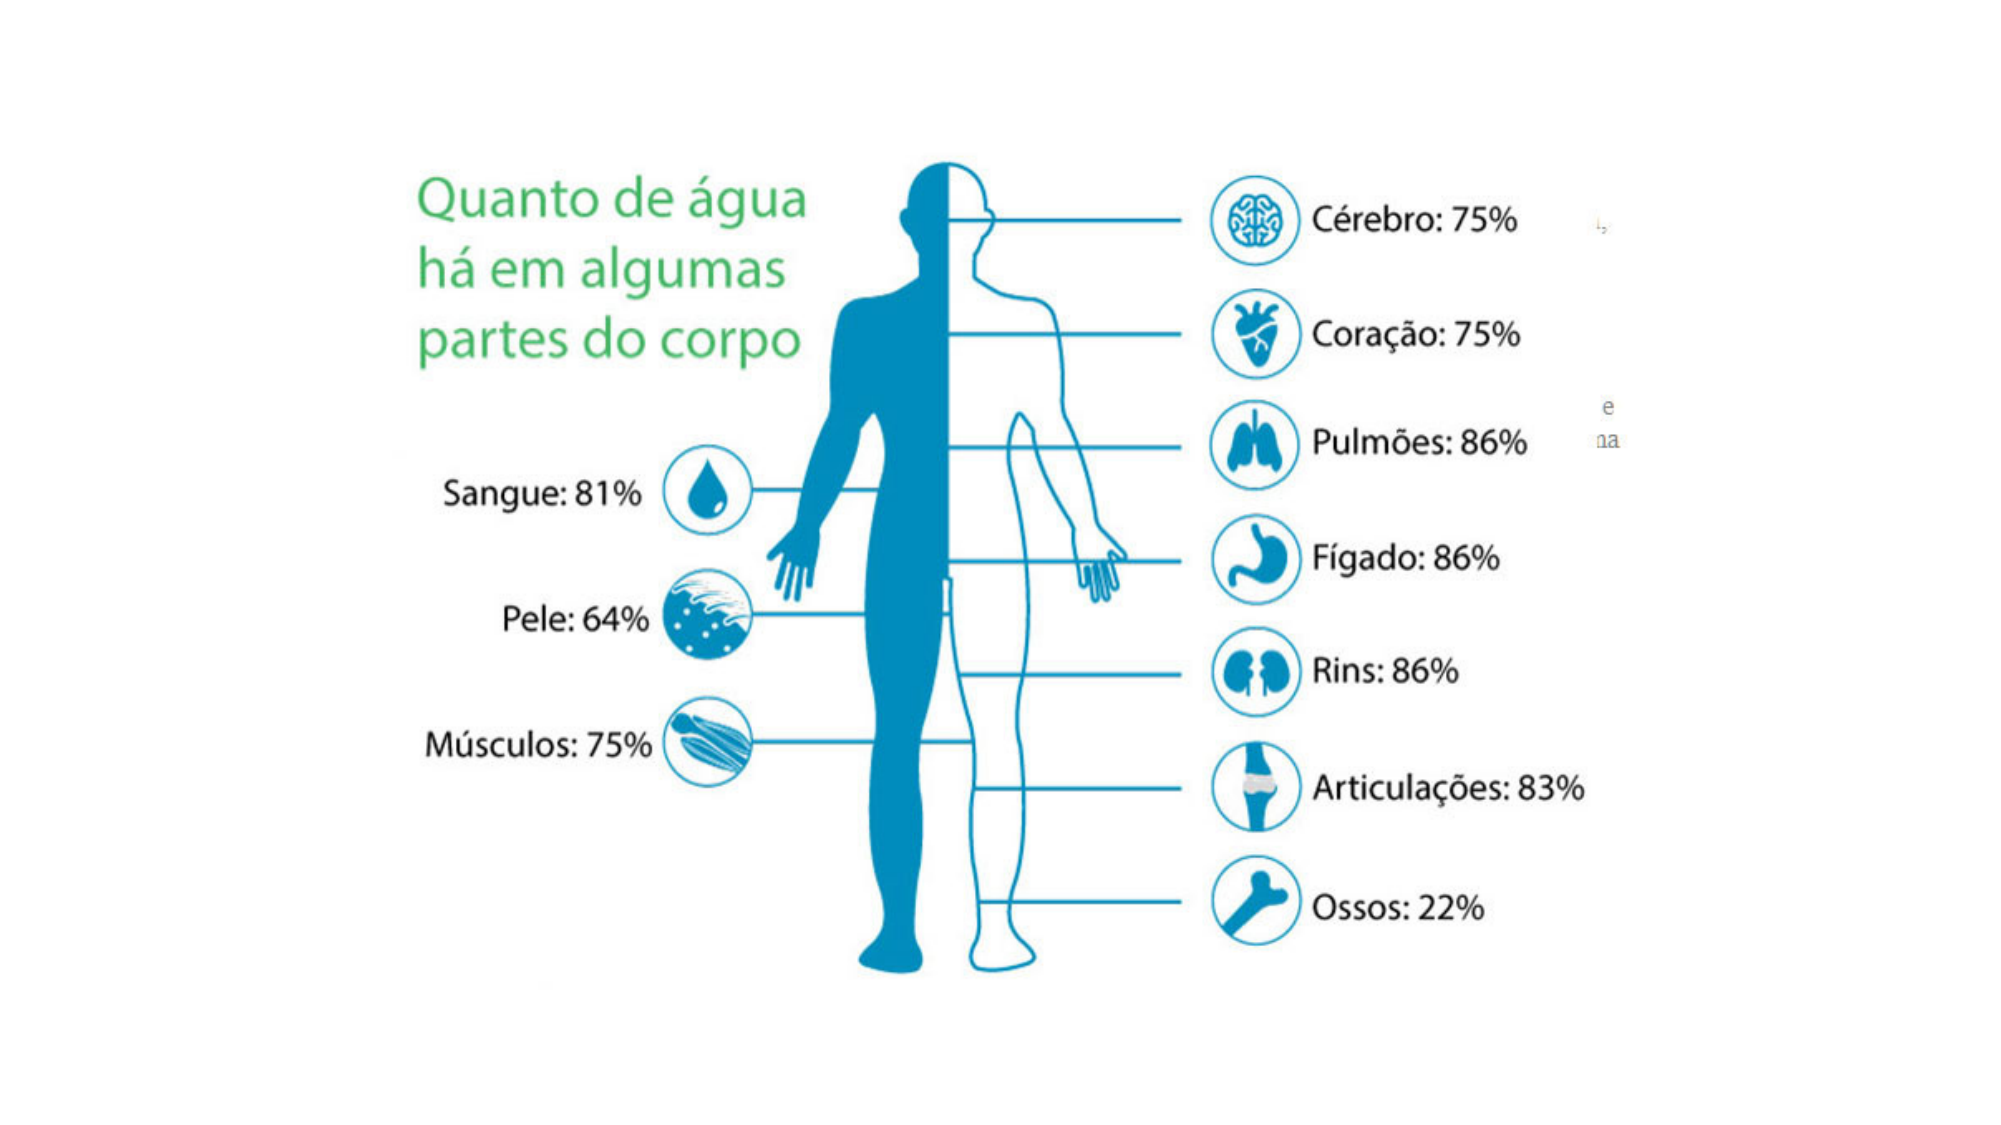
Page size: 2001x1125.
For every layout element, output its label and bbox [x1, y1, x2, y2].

picture [314, 103, 1712, 1014]
